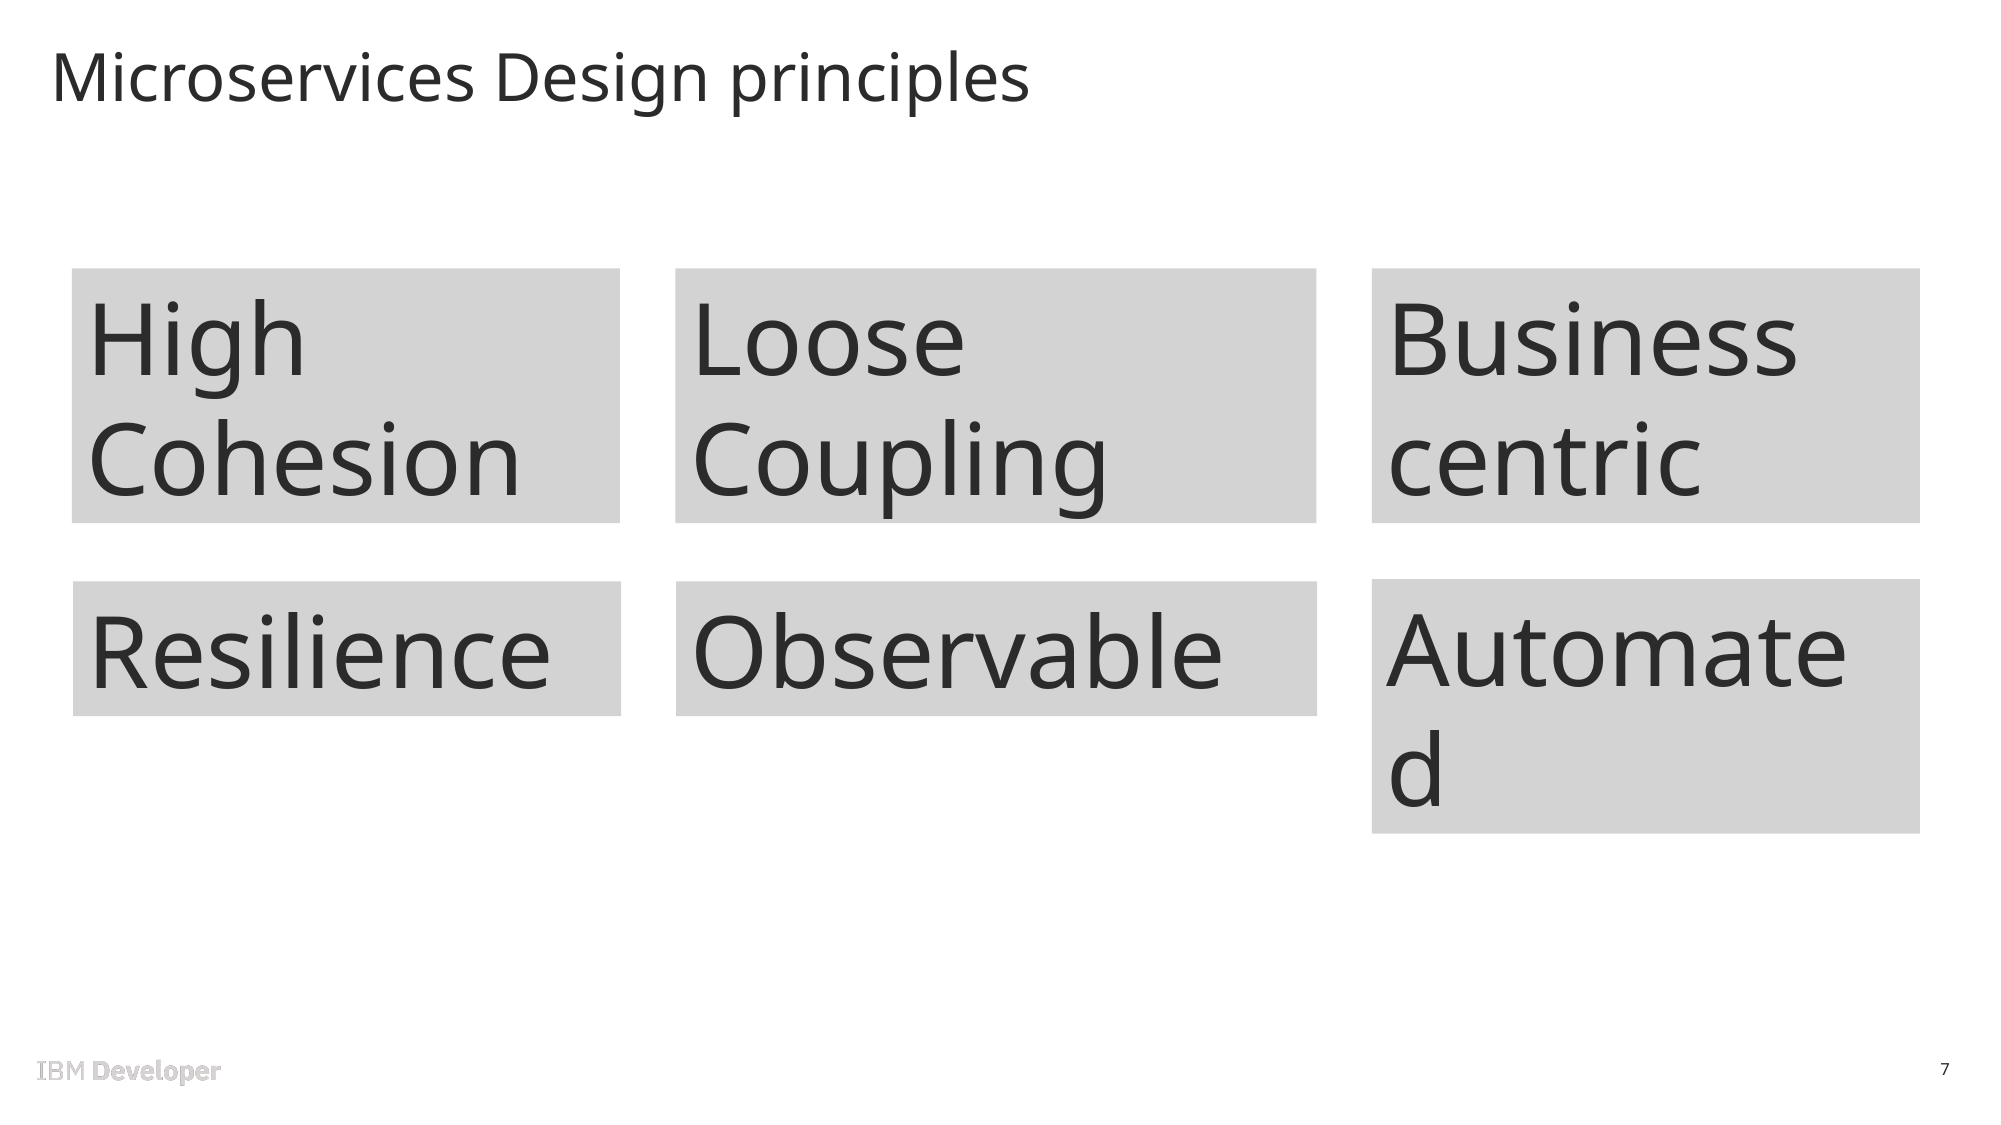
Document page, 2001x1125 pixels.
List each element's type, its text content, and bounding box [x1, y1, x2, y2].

text_box Resilience [73, 581, 622, 717]
text_box Business centric [1371, 268, 1920, 524]
title Microservices Design principles [50, 43, 1198, 128]
text_box Loose Coupling [675, 268, 1317, 524]
text_box High Cohesion [71, 268, 620, 524]
slide_number 7 [1500, 1055, 1950, 1086]
text_box Observable [676, 581, 1318, 717]
text_box Automated [1371, 579, 1920, 834]
